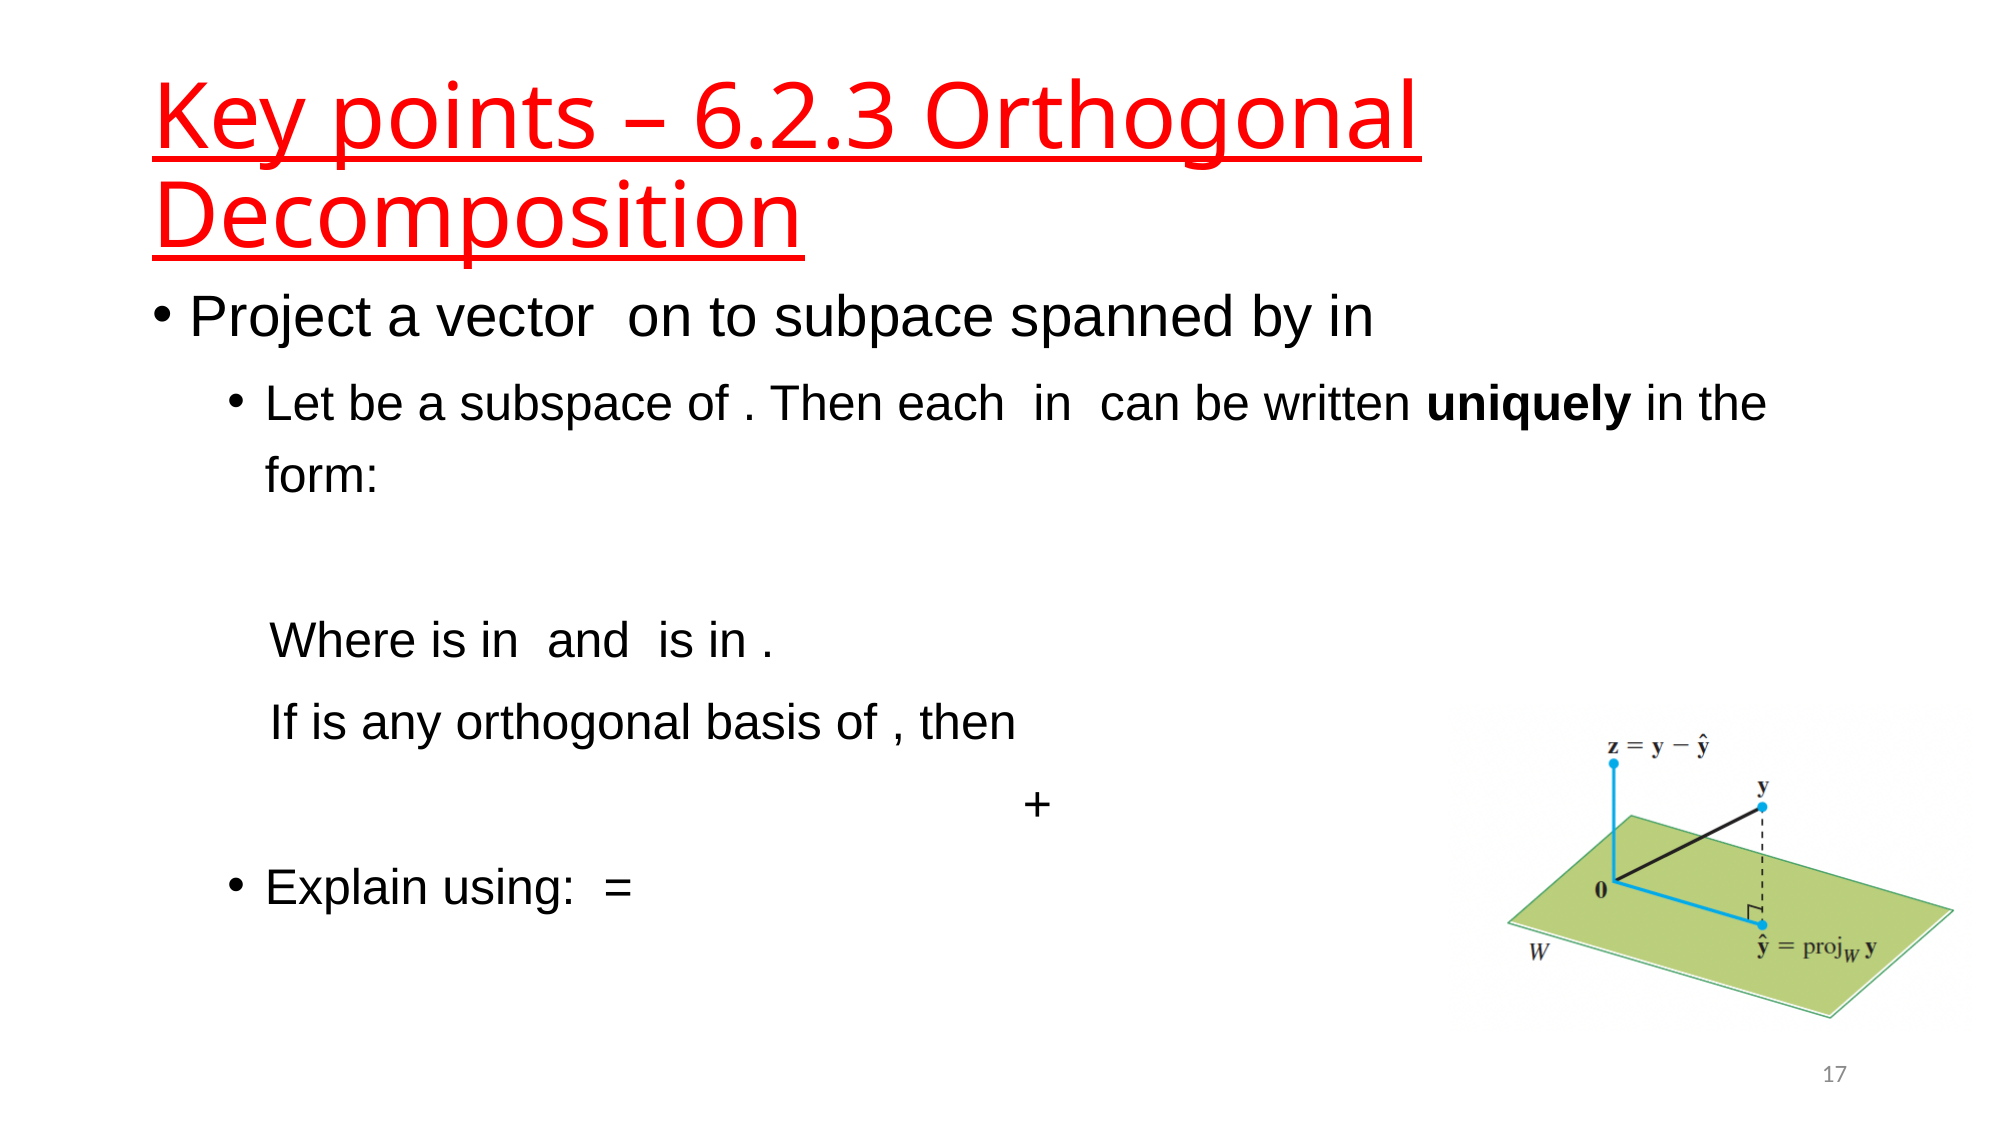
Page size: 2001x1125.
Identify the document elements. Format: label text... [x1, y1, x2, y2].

slide_number 17 [1412, 1042, 1863, 1103]
picture [1447, 704, 1973, 1032]
title Key points – 6.2.3 Orthogonal Decomposition [137, 59, 1863, 278]
